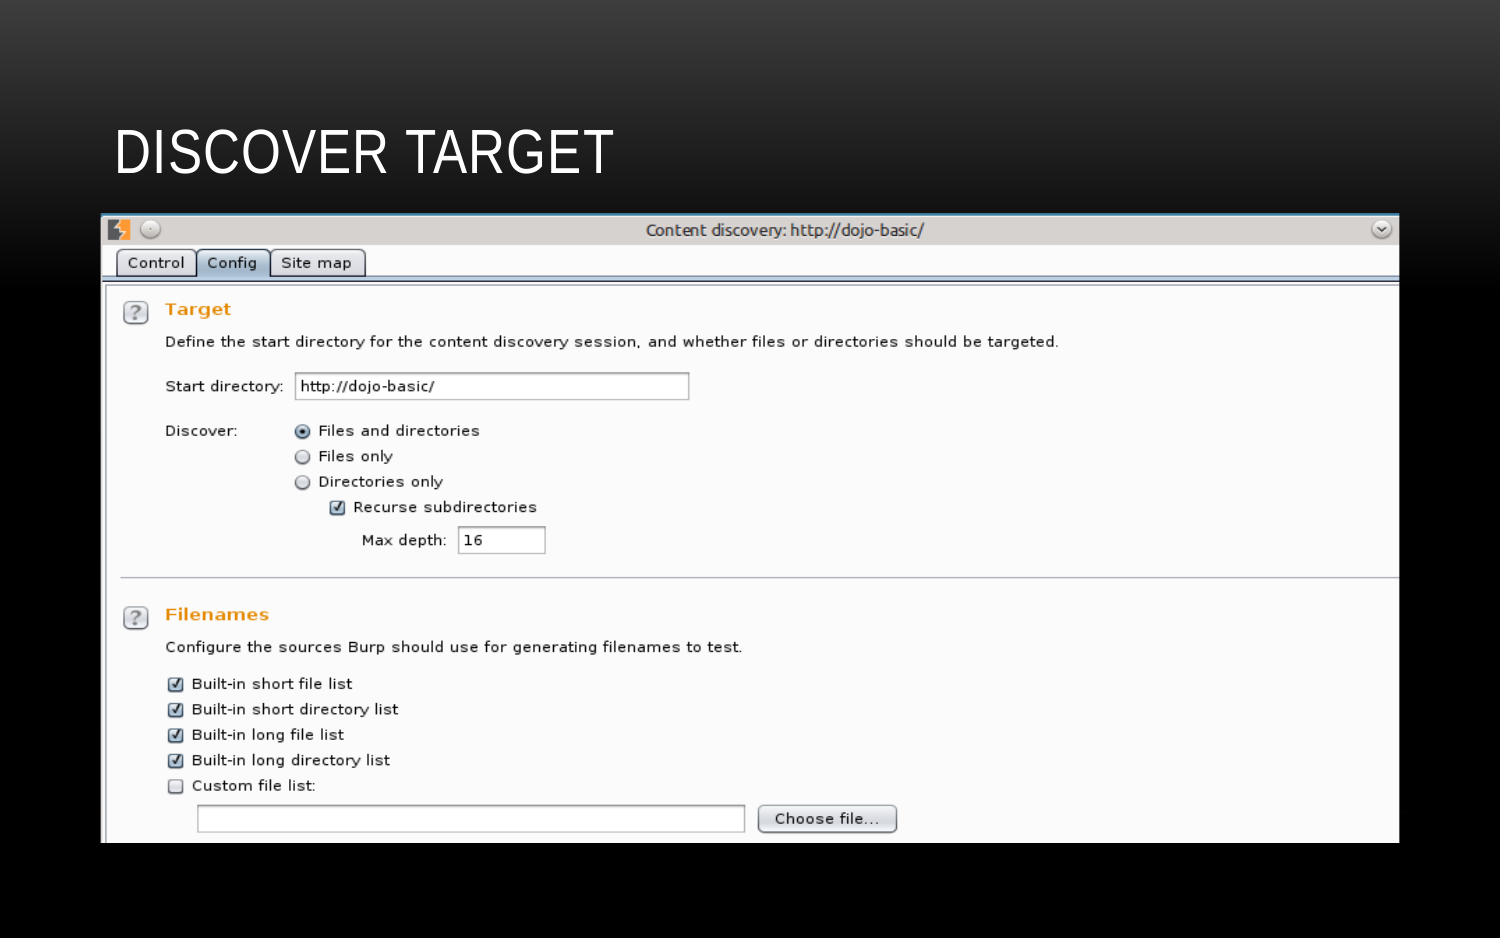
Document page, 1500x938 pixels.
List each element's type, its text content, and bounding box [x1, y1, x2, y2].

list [100, 213, 1400, 846]
picture [0, 0, 1500, 938]
title Discover Target [99, 37, 1400, 194]
